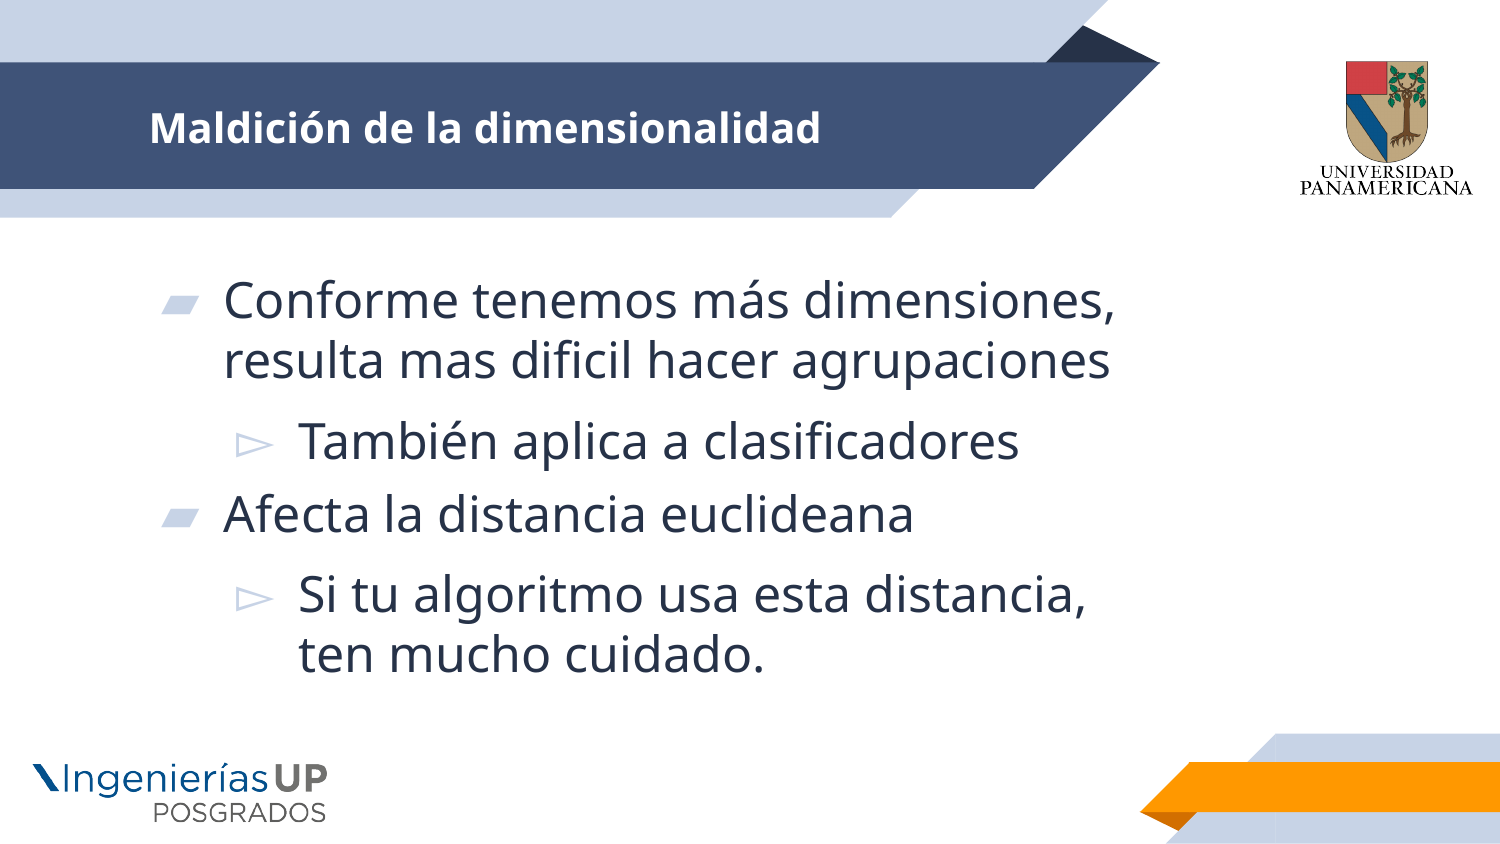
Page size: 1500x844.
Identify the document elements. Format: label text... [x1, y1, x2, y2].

picture [1286, 44, 1490, 210]
title Maldición de la dimensionalidad [133, 64, 1035, 190]
list Conforme tenemos más dimensiones, resulta mas dificil hacer agrupaciones También aplica a clasificadores Afecta la distancia euclideana Si tu algoritmo usa esta distancia, ten mucho cuidado. [133, 217, 1140, 734]
picture [15, 737, 344, 844]
